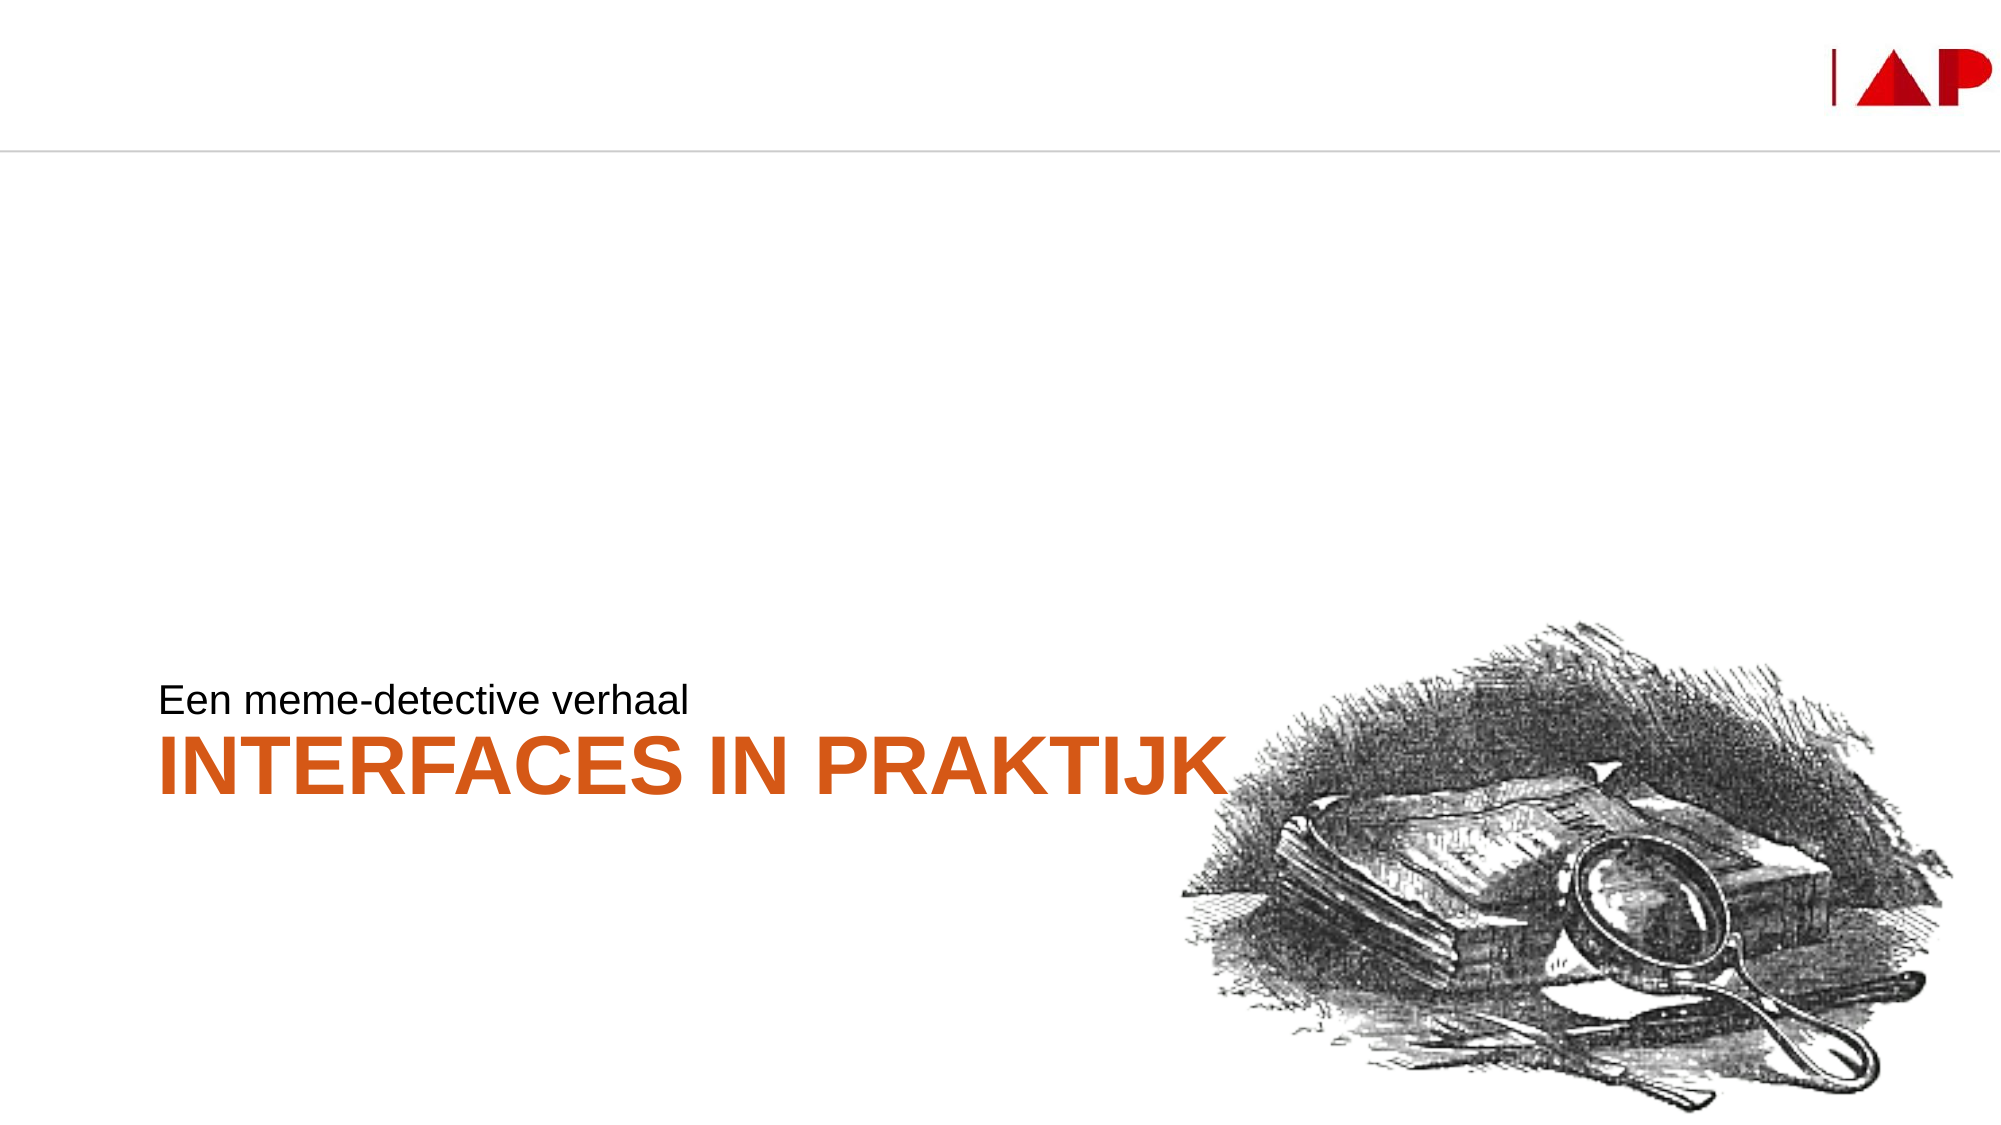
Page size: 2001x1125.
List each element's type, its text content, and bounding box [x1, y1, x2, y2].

picture [1824, 10, 2000, 142]
title Interfaces in praktijk [157, 724, 1159, 947]
list Een meme-detective verhaal [157, 476, 1859, 724]
picture [1164, 602, 1973, 1125]
